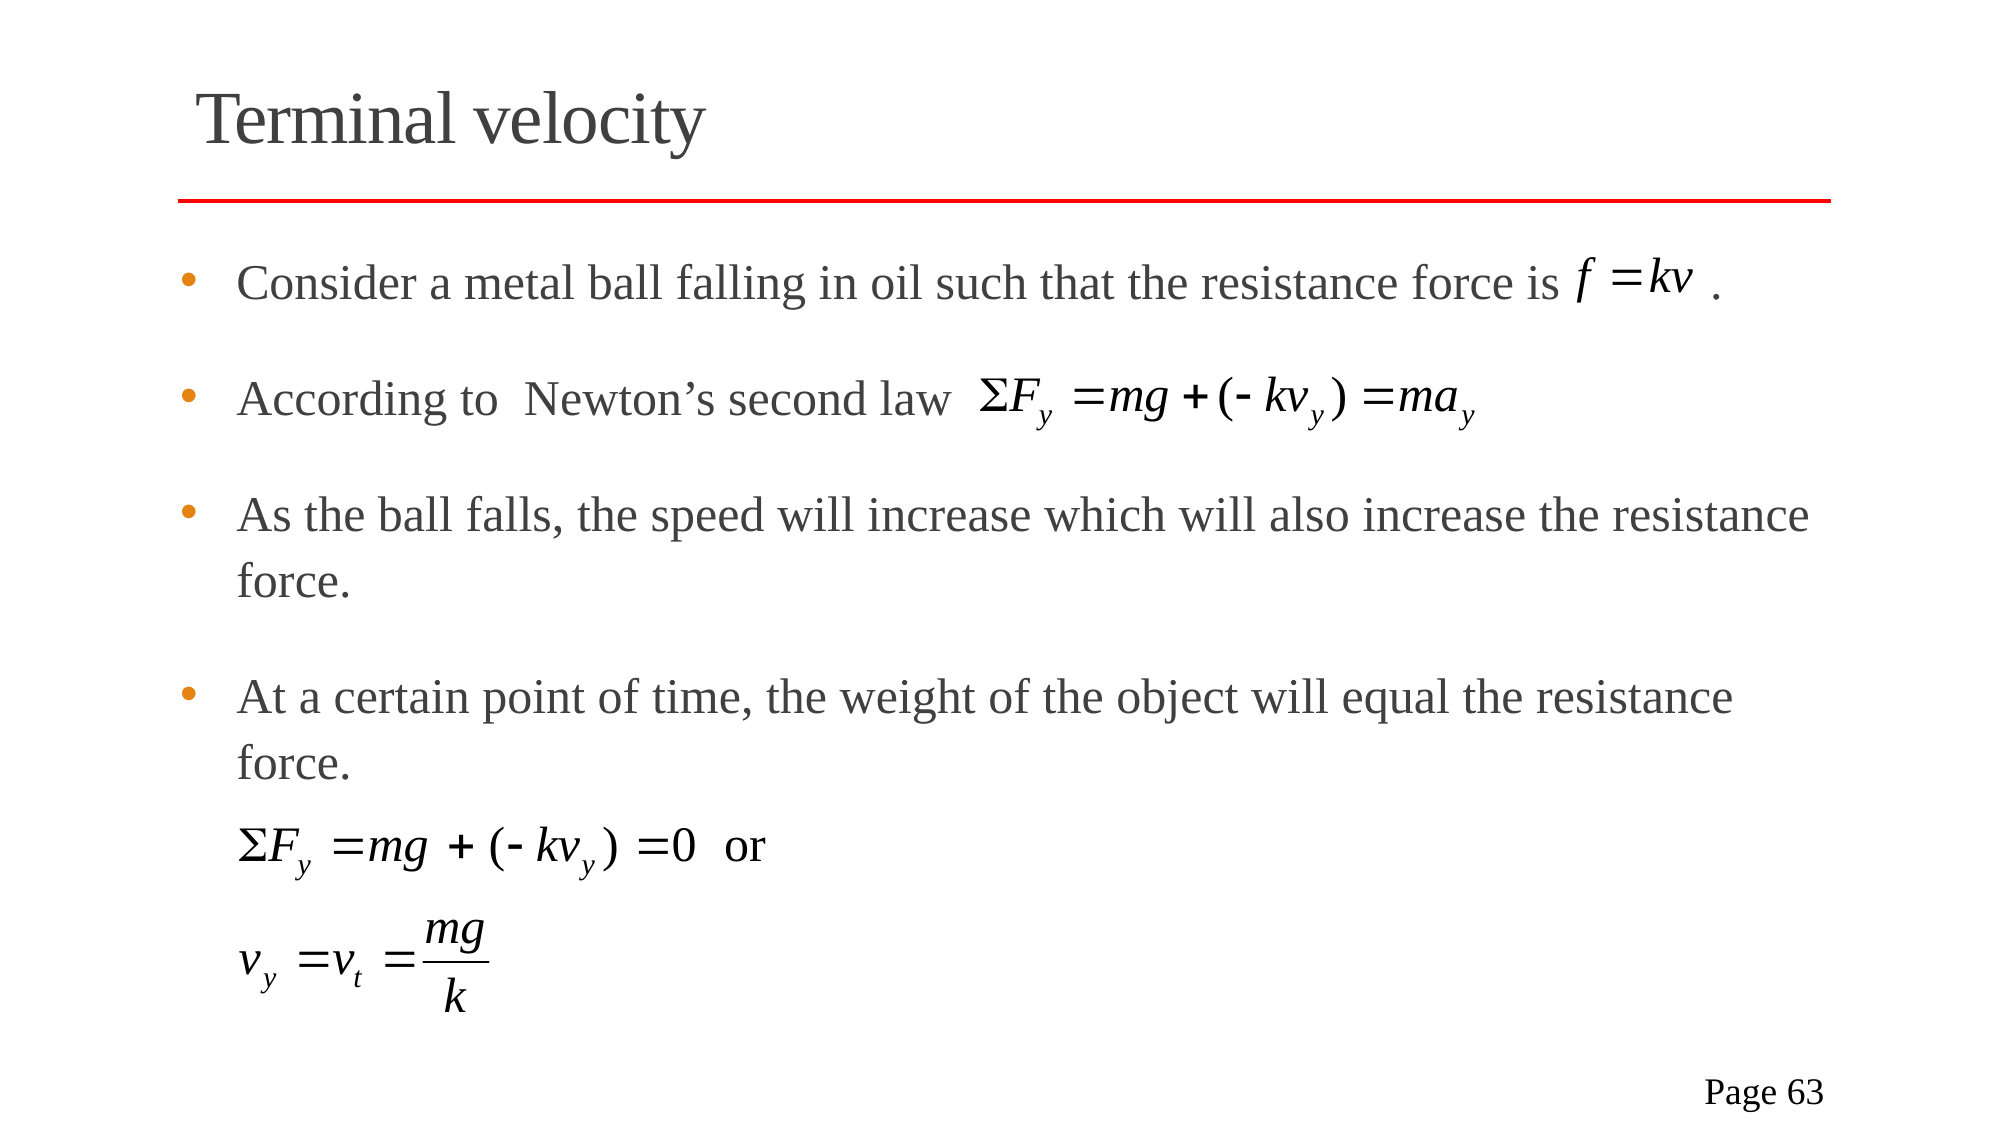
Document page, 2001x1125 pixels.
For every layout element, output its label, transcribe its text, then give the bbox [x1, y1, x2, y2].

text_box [1563, 252, 1697, 310]
list Consider a metal ball falling in oil such that the resistance force is . According to Newton’s second law As the ball falls, the speed will increase which will also increase the resistance force. At a certain point of time, the weight of the object will equal the resistance force. [180, 236, 1834, 1004]
title Terminal velocity [180, 47, 1830, 195]
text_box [976, 367, 1480, 438]
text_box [235, 818, 797, 1019]
slide_number Page 63 [1624, 1059, 1840, 1120]
